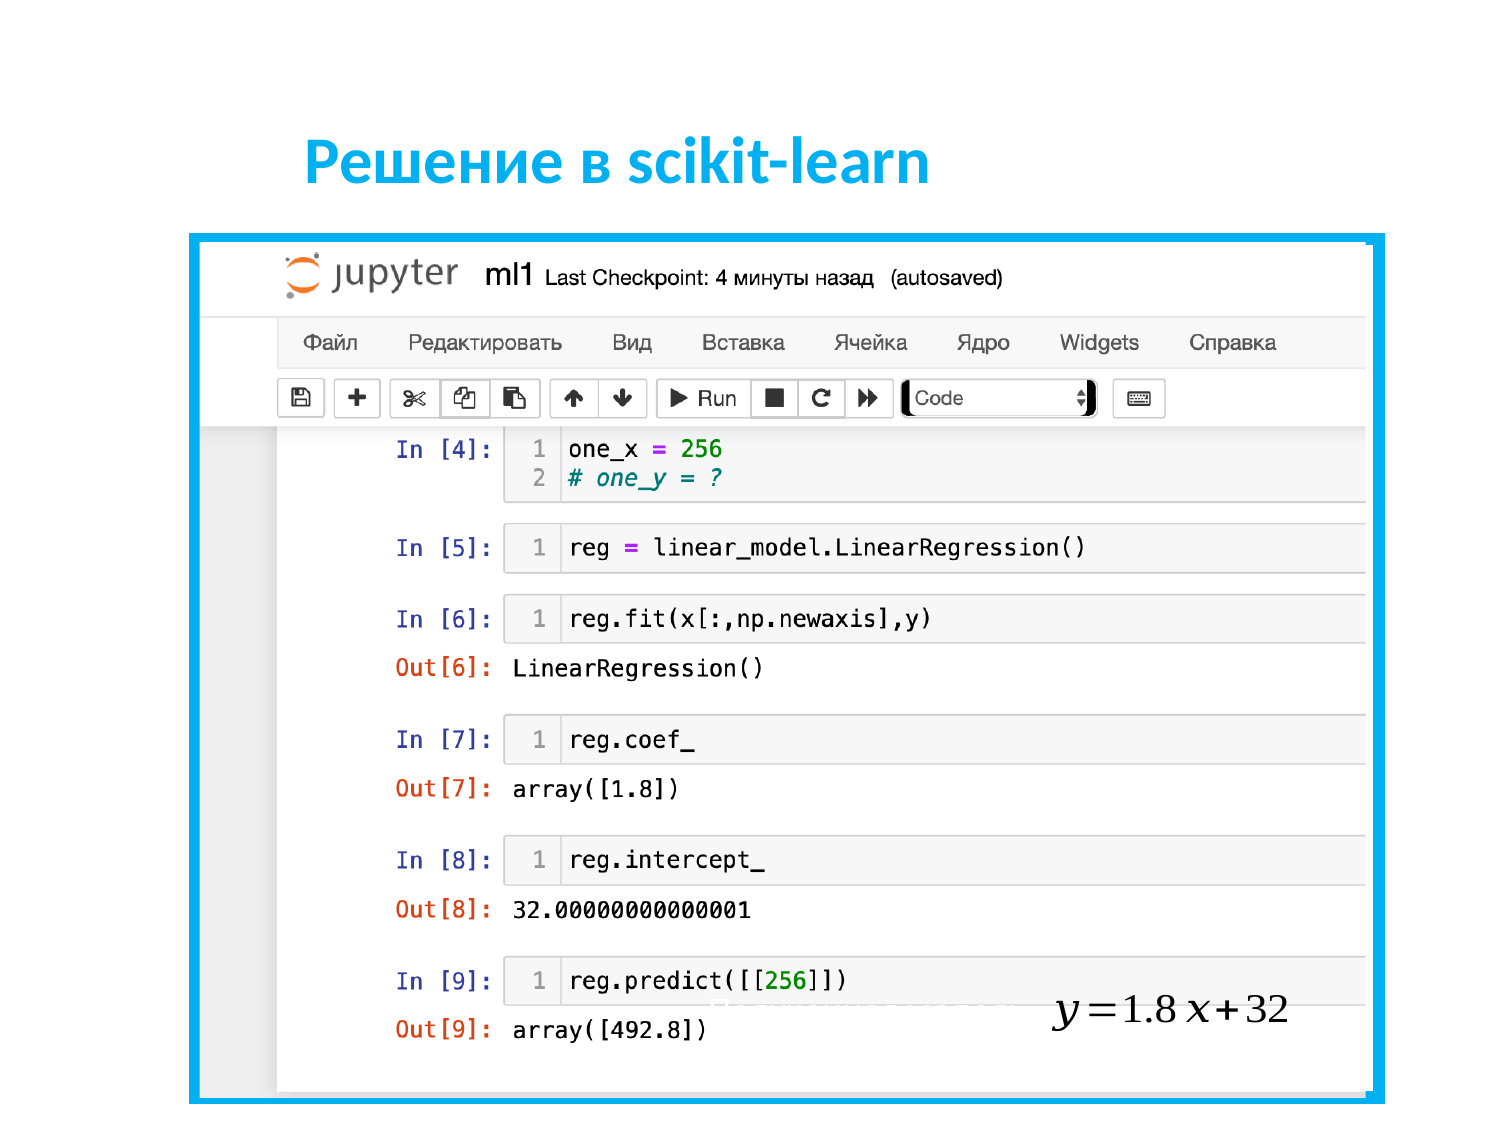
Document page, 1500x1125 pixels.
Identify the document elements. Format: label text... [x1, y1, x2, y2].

text_box [194, 238, 1380, 1099]
text_box Решение в scikit-learn [194, 74, 1367, 238]
picture [200, 243, 1366, 1097]
